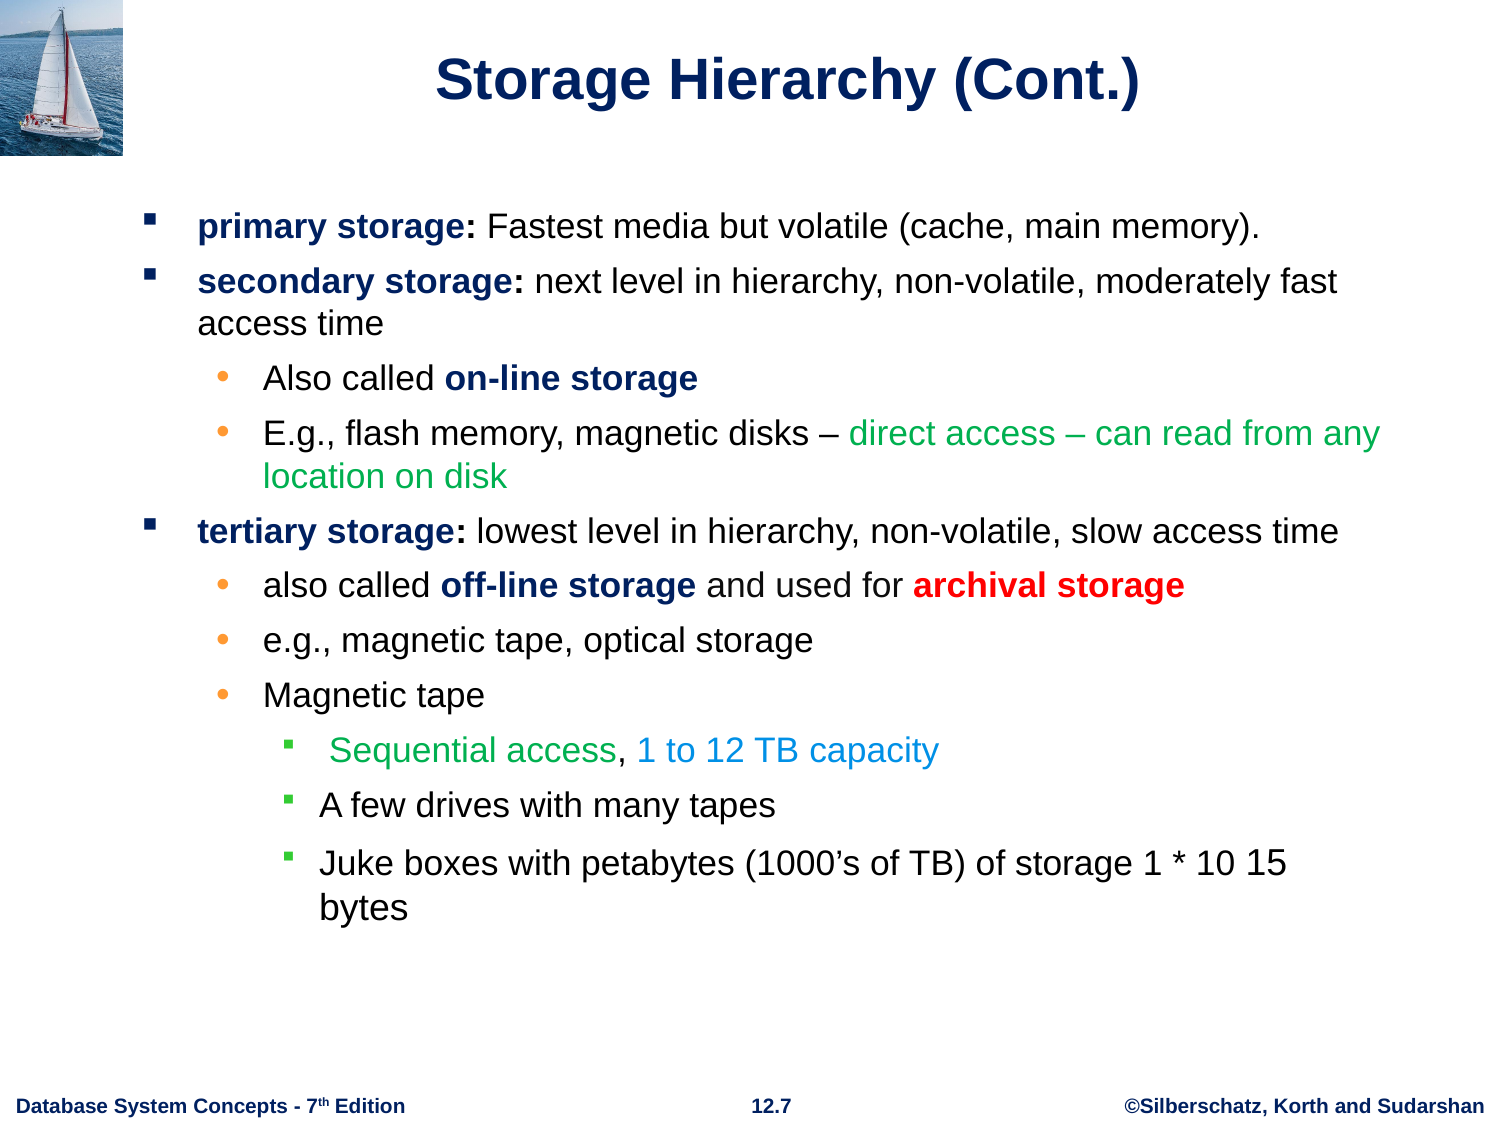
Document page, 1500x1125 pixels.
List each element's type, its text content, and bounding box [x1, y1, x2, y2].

list primary storage: Fastest media but volatile (cache, main memory). secondary storage: next level in hierarchy, non-volatile, moderately fast access time Also called on-line storage E.g., flash memory, magnetic disks – direct access – can read from any location on disk tertiary storage: lowest level in hierarchy, non-volatile, slow access time also called off-line storage and used for archival storage e.g., magnetic tape, optical storage Magnetic tape Sequential access, 1 to 12 TB capacity A few drives with many tapes Juke boxes with petabytes (1000’s of TB) of storage 1 * 10 15 bytes [126, 195, 1402, 985]
picture [0, 0, 123, 156]
title Storage Hierarchy (Cont.) [125, 18, 1452, 120]
